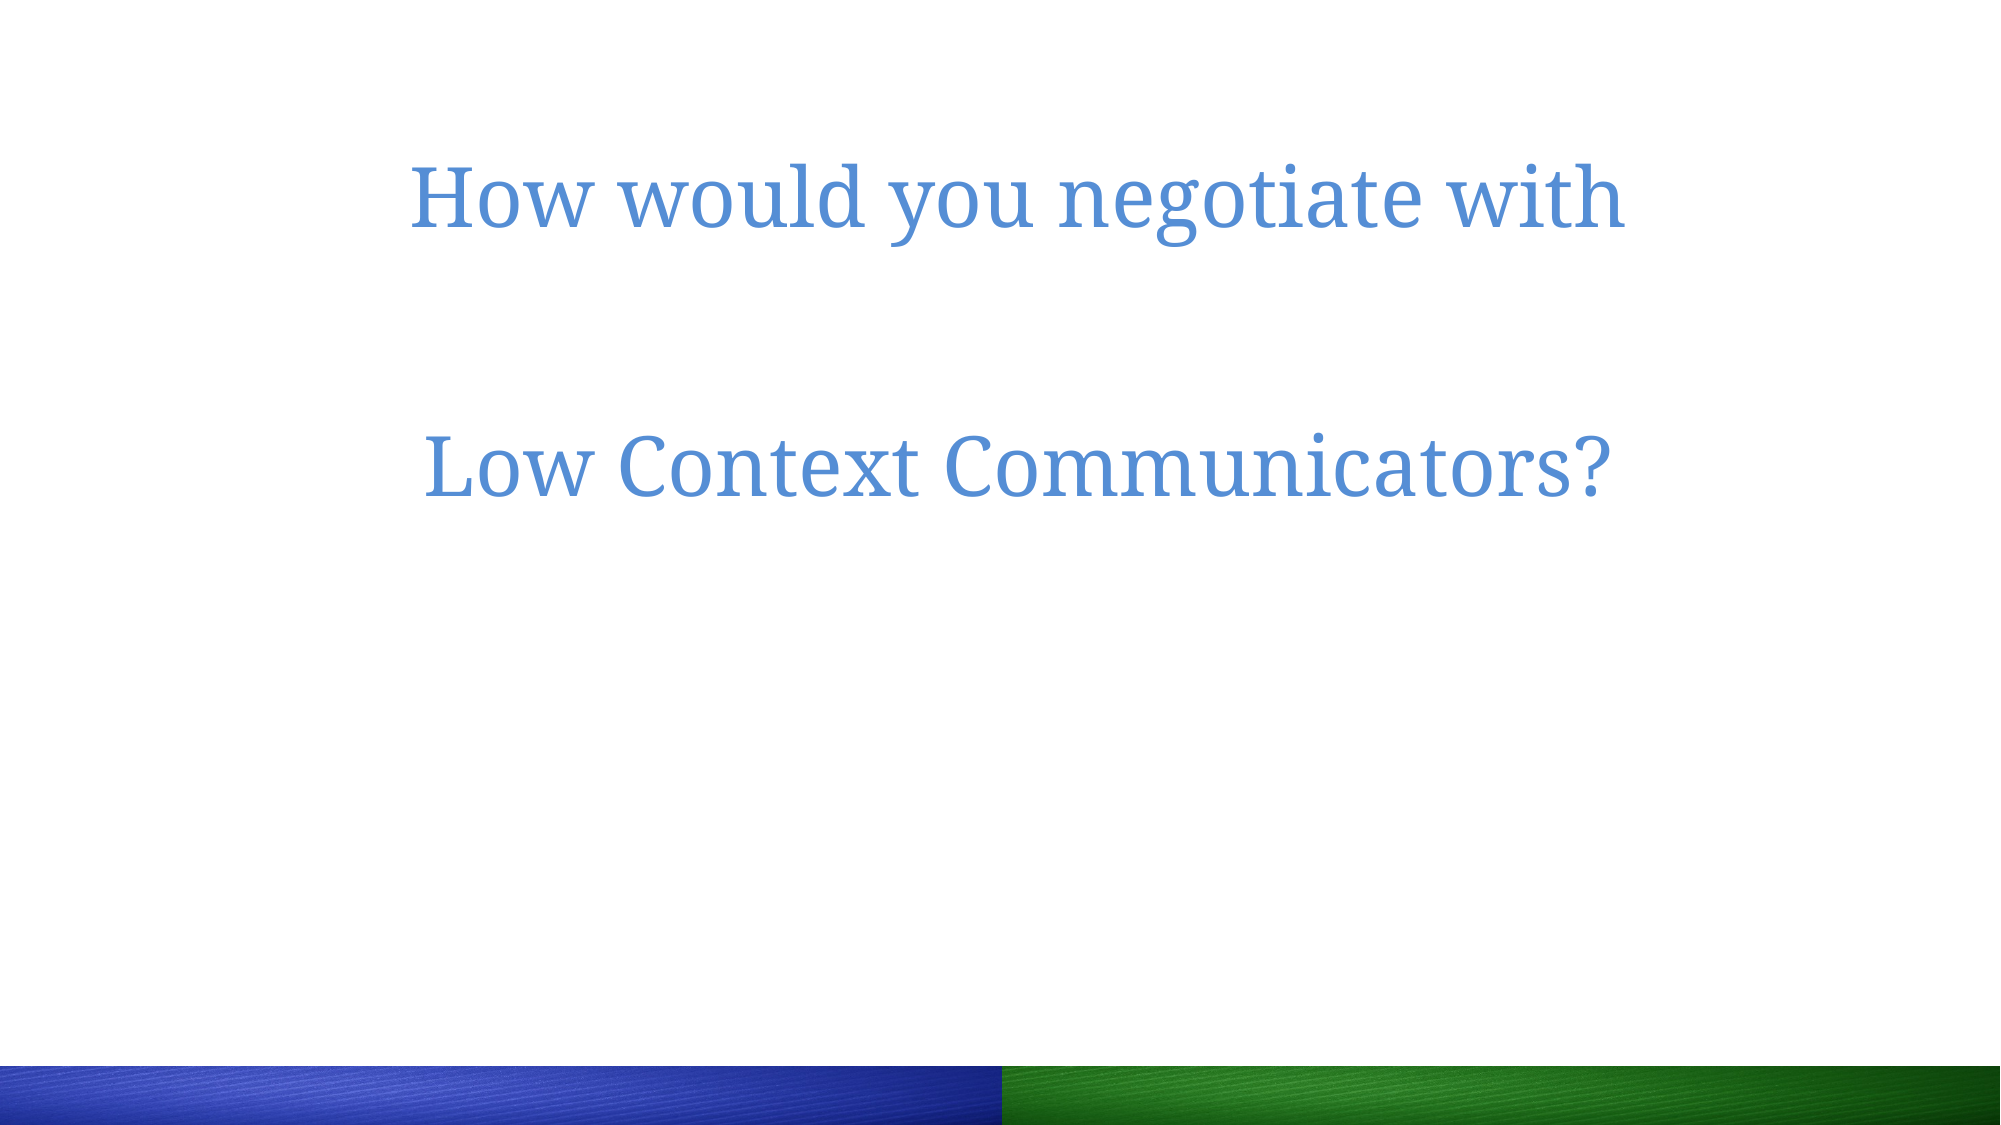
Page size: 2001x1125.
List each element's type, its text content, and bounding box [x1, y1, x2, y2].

picture [0, 1066, 2000, 1125]
title How would you negotiate with Low Context Communicators? [324, 45, 1713, 625]
